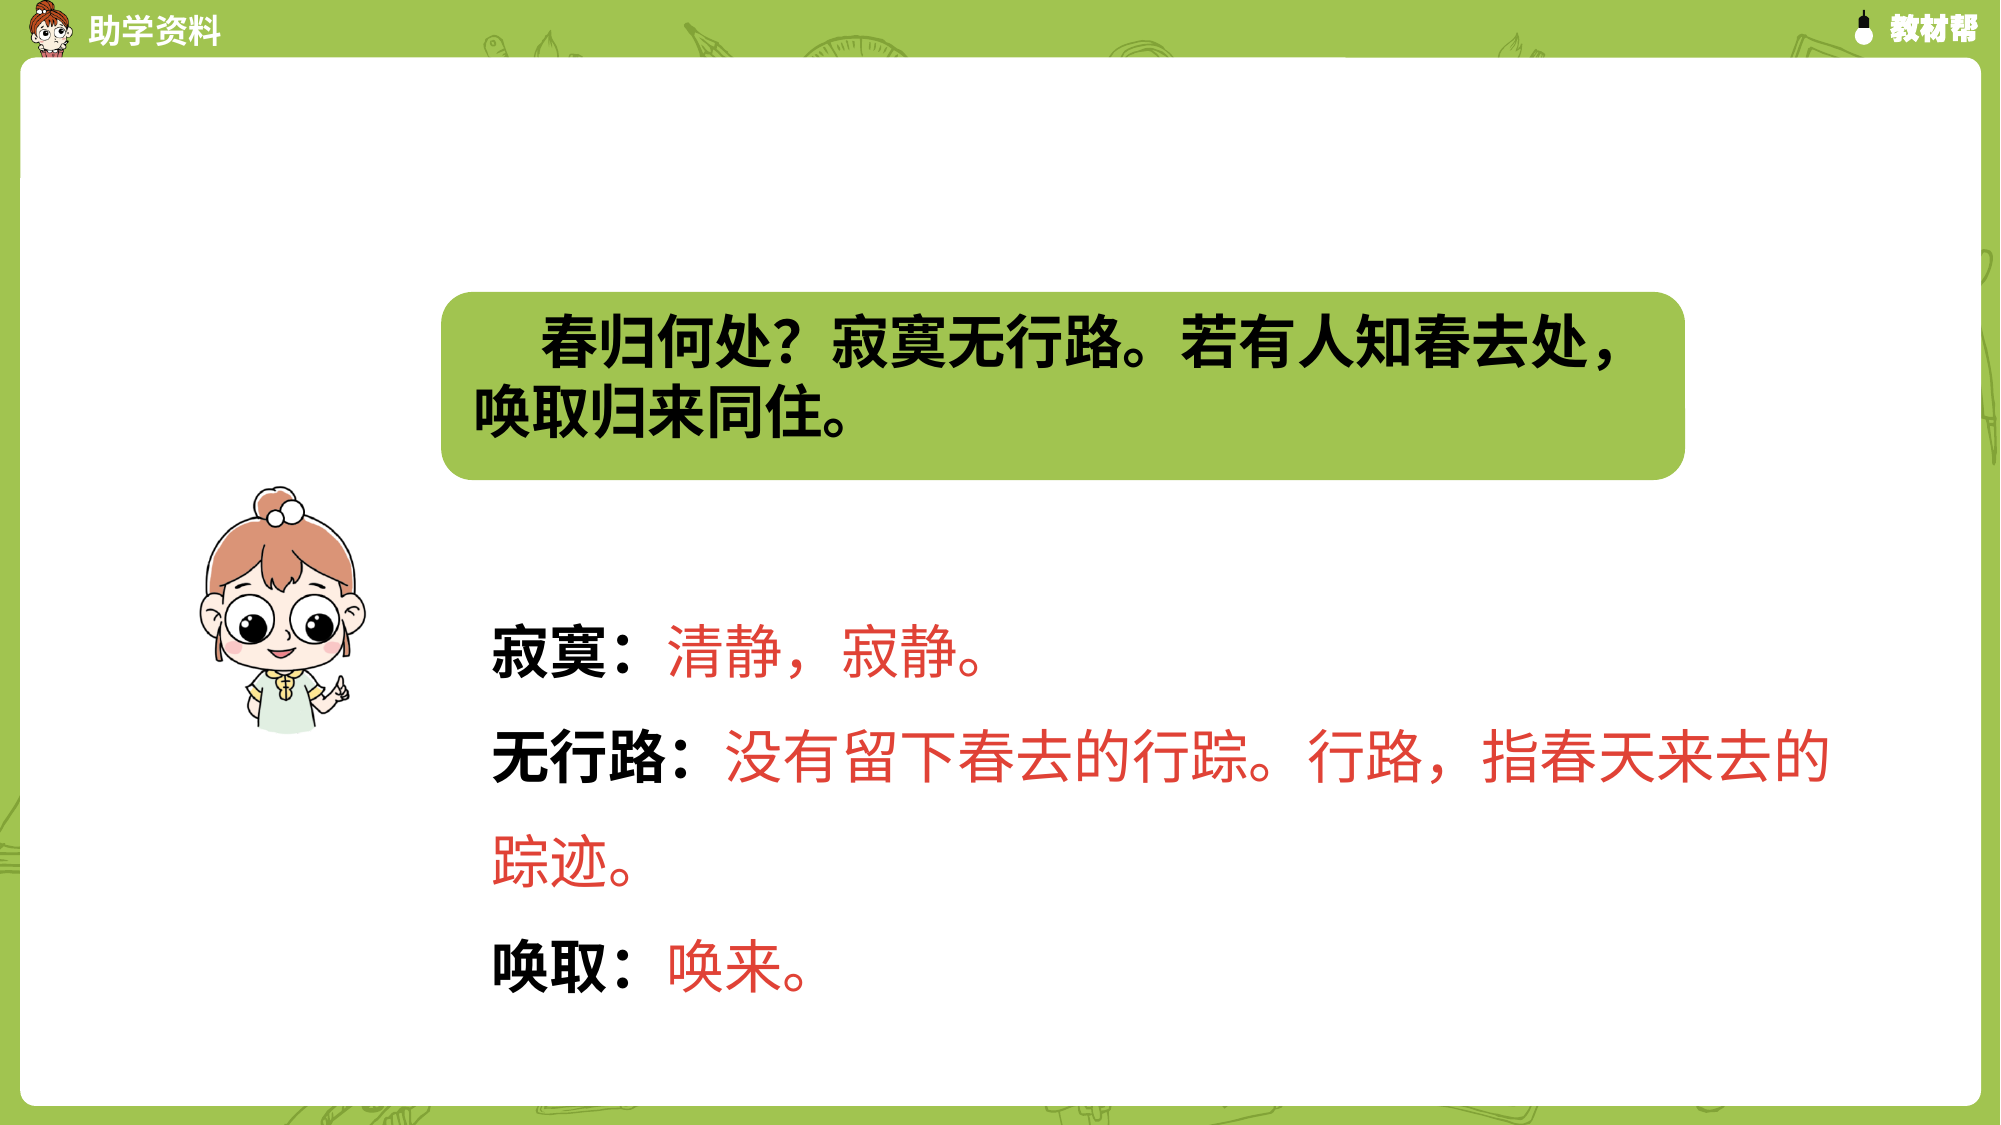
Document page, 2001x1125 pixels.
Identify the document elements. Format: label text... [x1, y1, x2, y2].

picture [28, 0, 82, 59]
text_box [440, 291, 1686, 481]
text_box 春归何处？寂寞无行路。若有人知春去处，唤取归来同住。 [458, 297, 1686, 453]
picture [196, 480, 371, 736]
text_box 寂寞：清静，寂静。 无行路：没有留下春去的行踪。行路，指春天来去的踪迹。 唤取：唤来。 [476, 572, 1880, 1008]
